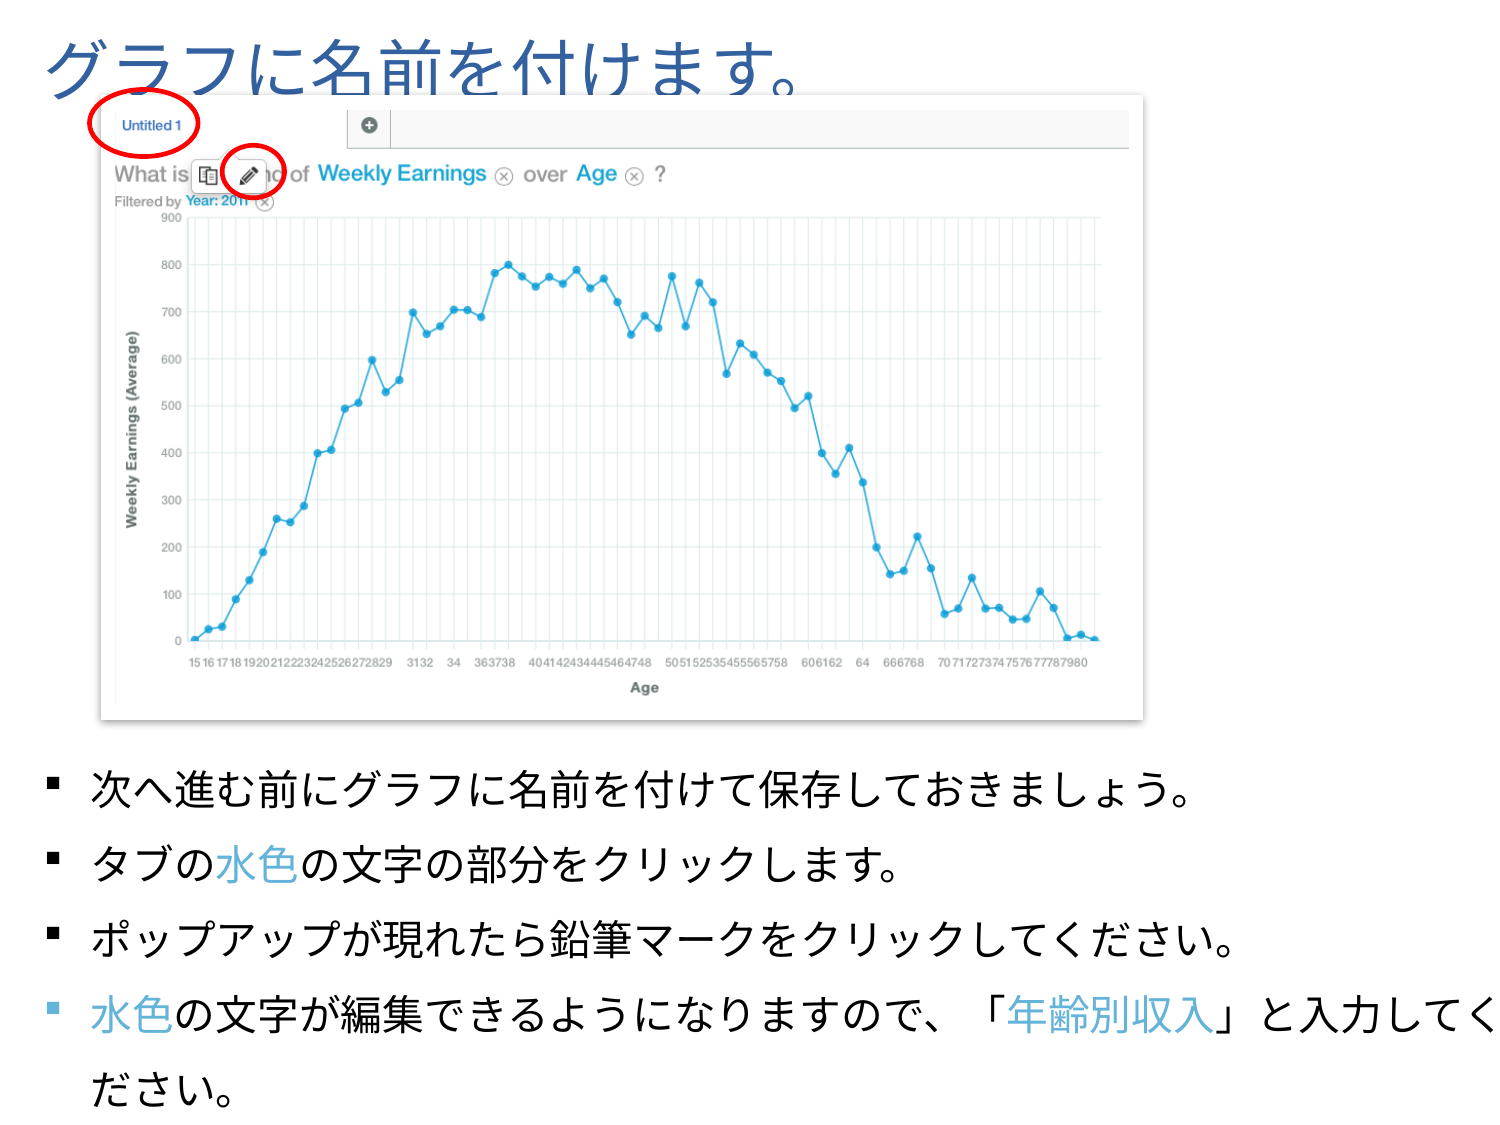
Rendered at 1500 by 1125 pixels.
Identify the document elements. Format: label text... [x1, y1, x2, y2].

text_box グラフに名前を付けます。 [28, 21, 1500, 196]
text_box [88, 88, 195, 153]
text_box 次へ進む前にグラフに名前を付けて保存しておきましょう。 タブの水色の文字の部分をクリックします。 ポップアップが現れたら鉛筆マークをクリックしてください。 水色の文字が編集できるようになりますので、「年齢別収入」と入力してください。 [28, 731, 1500, 1121]
picture [115, 109, 1129, 706]
